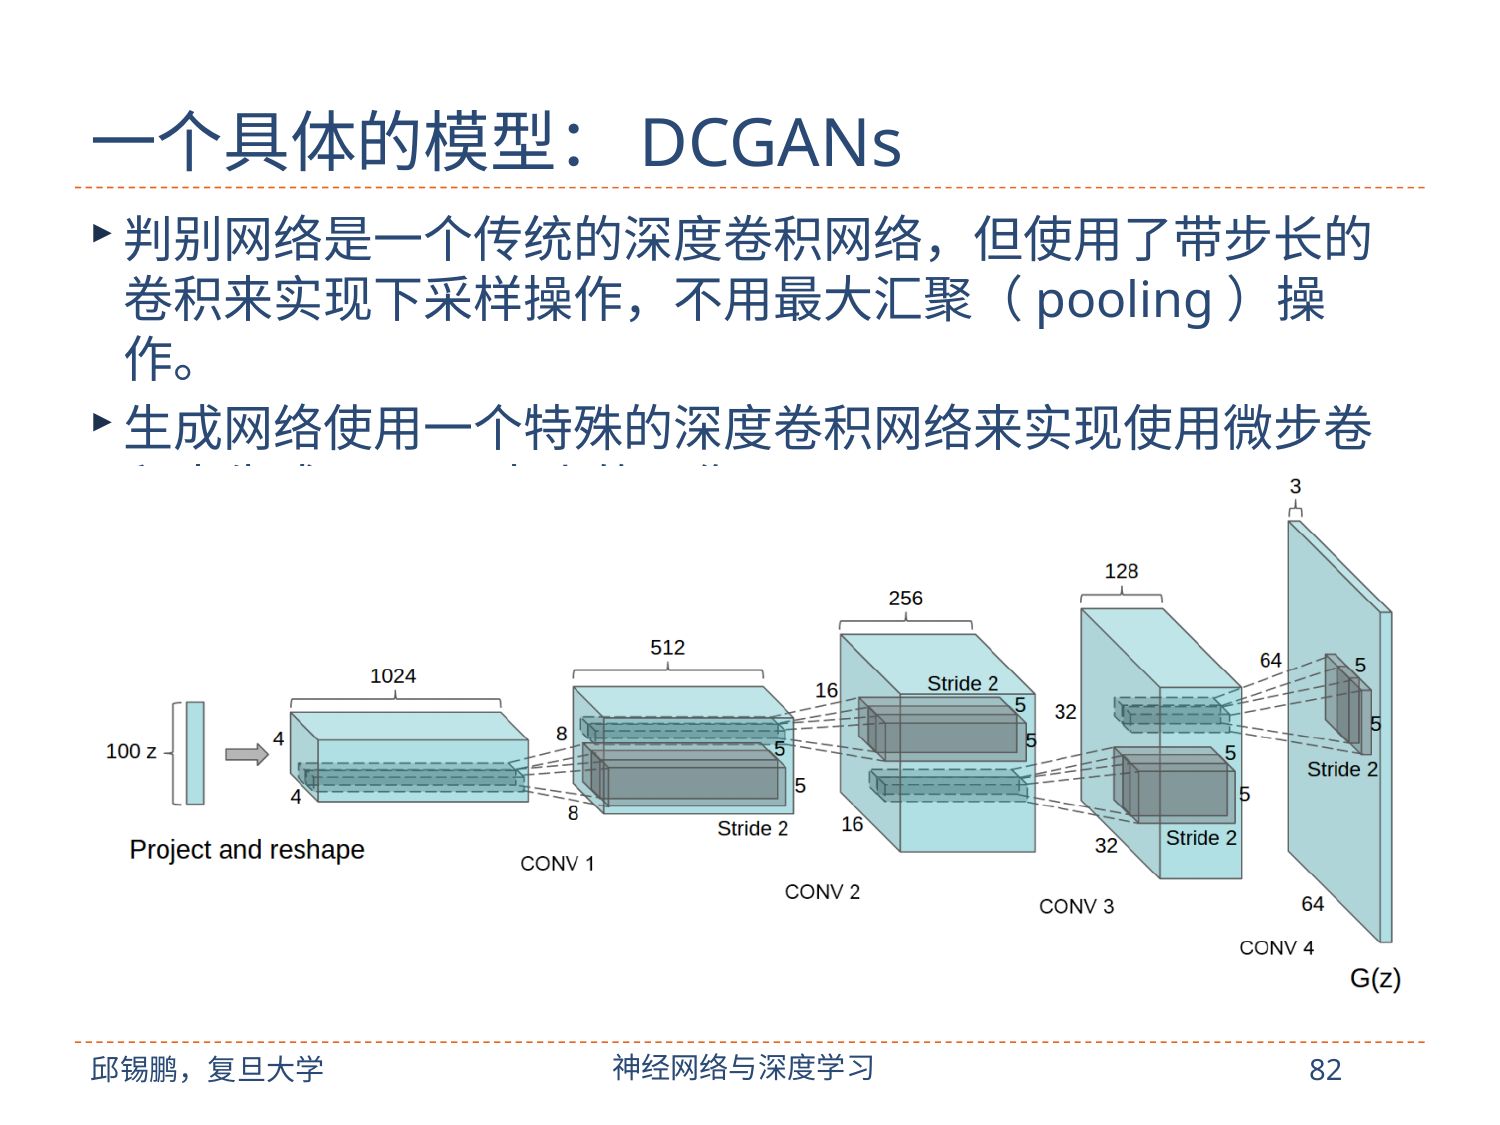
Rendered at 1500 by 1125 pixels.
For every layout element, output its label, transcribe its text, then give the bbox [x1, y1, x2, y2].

title 一个具体的模型：DCGANs [75, 24, 1425, 188]
list 判别网络是一个传统的深度卷积网络，但使用了带步长的卷积来实现下采样操作，不用最大汇聚（pooling）操作。 生成网络使用一个特殊的深度卷积网络来实现使用微步卷积来生成64×63大小的图像。 [75, 200, 1425, 1010]
picture [93, 465, 1407, 1011]
